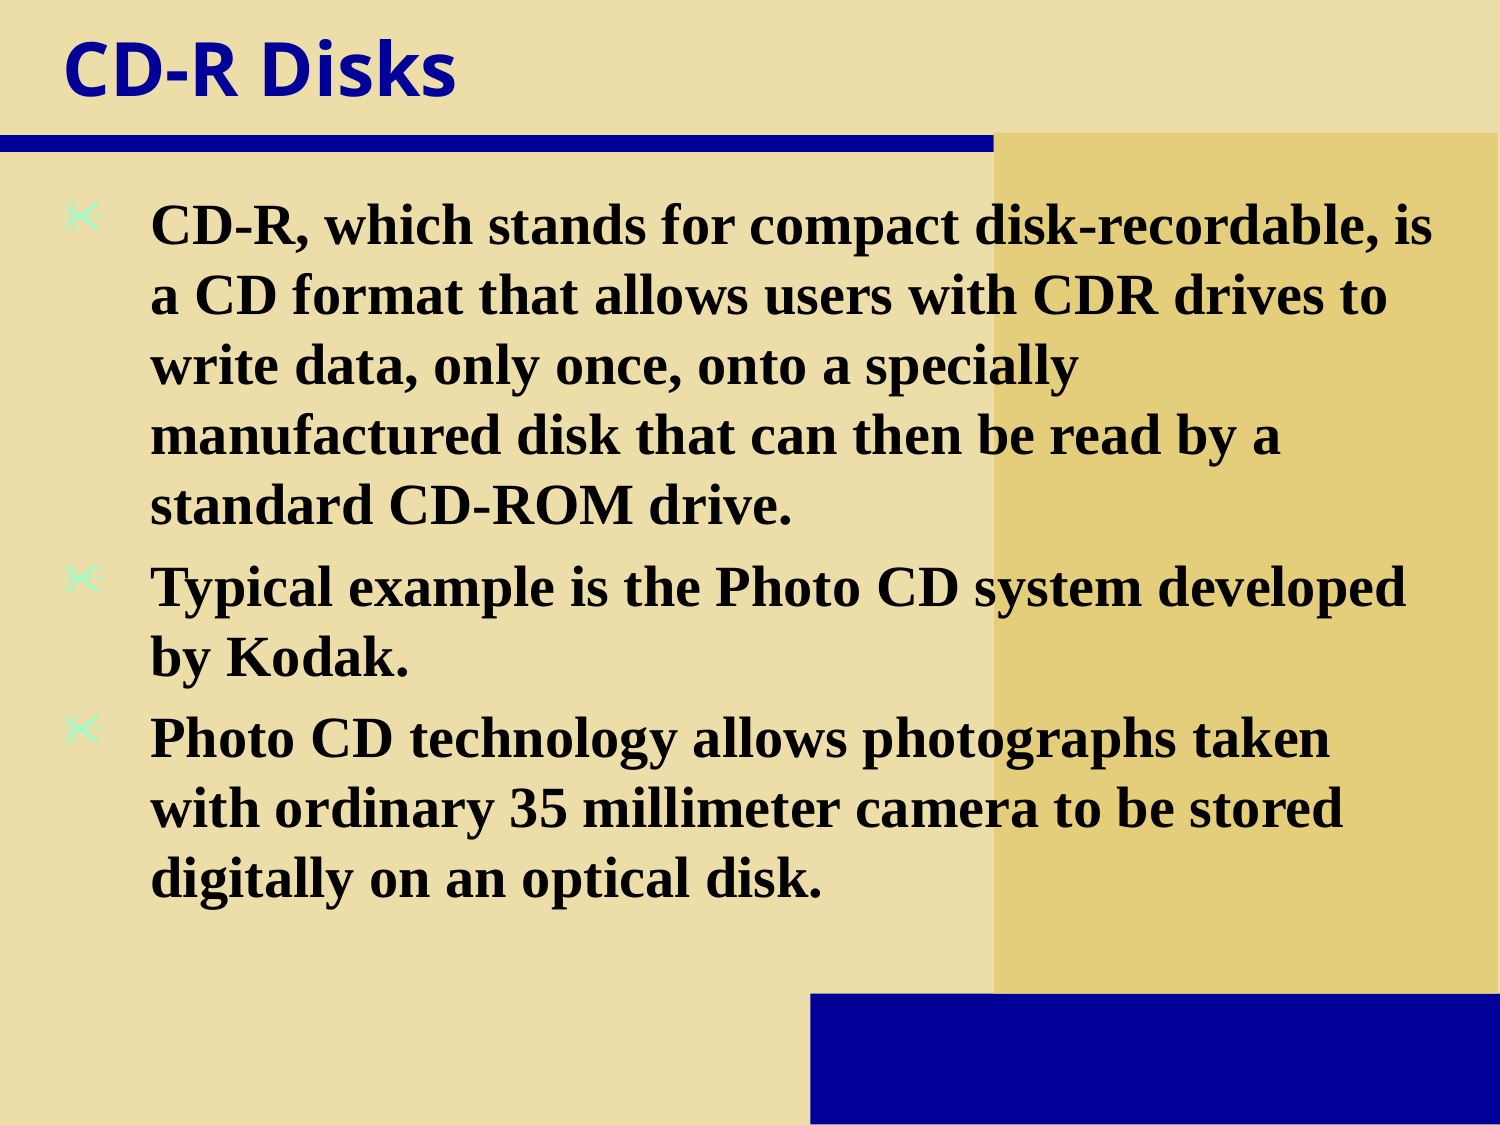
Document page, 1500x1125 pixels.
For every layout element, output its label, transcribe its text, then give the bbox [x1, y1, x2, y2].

title CD-R Disks [47, 0, 1456, 133]
list CD-R, which stands for compact disk-recordable, is a CD format that allows users with CDR drives to write data, only once, onto a specially manufactured disk that can then be read by a standard CD-ROM drive. Typical example is the Photo CD system developed by Kodak. Photo CD technology allows photographs taken with ordinary 35 millimeter camera to be stored digitally on an optical disk. [47, 178, 1457, 960]
